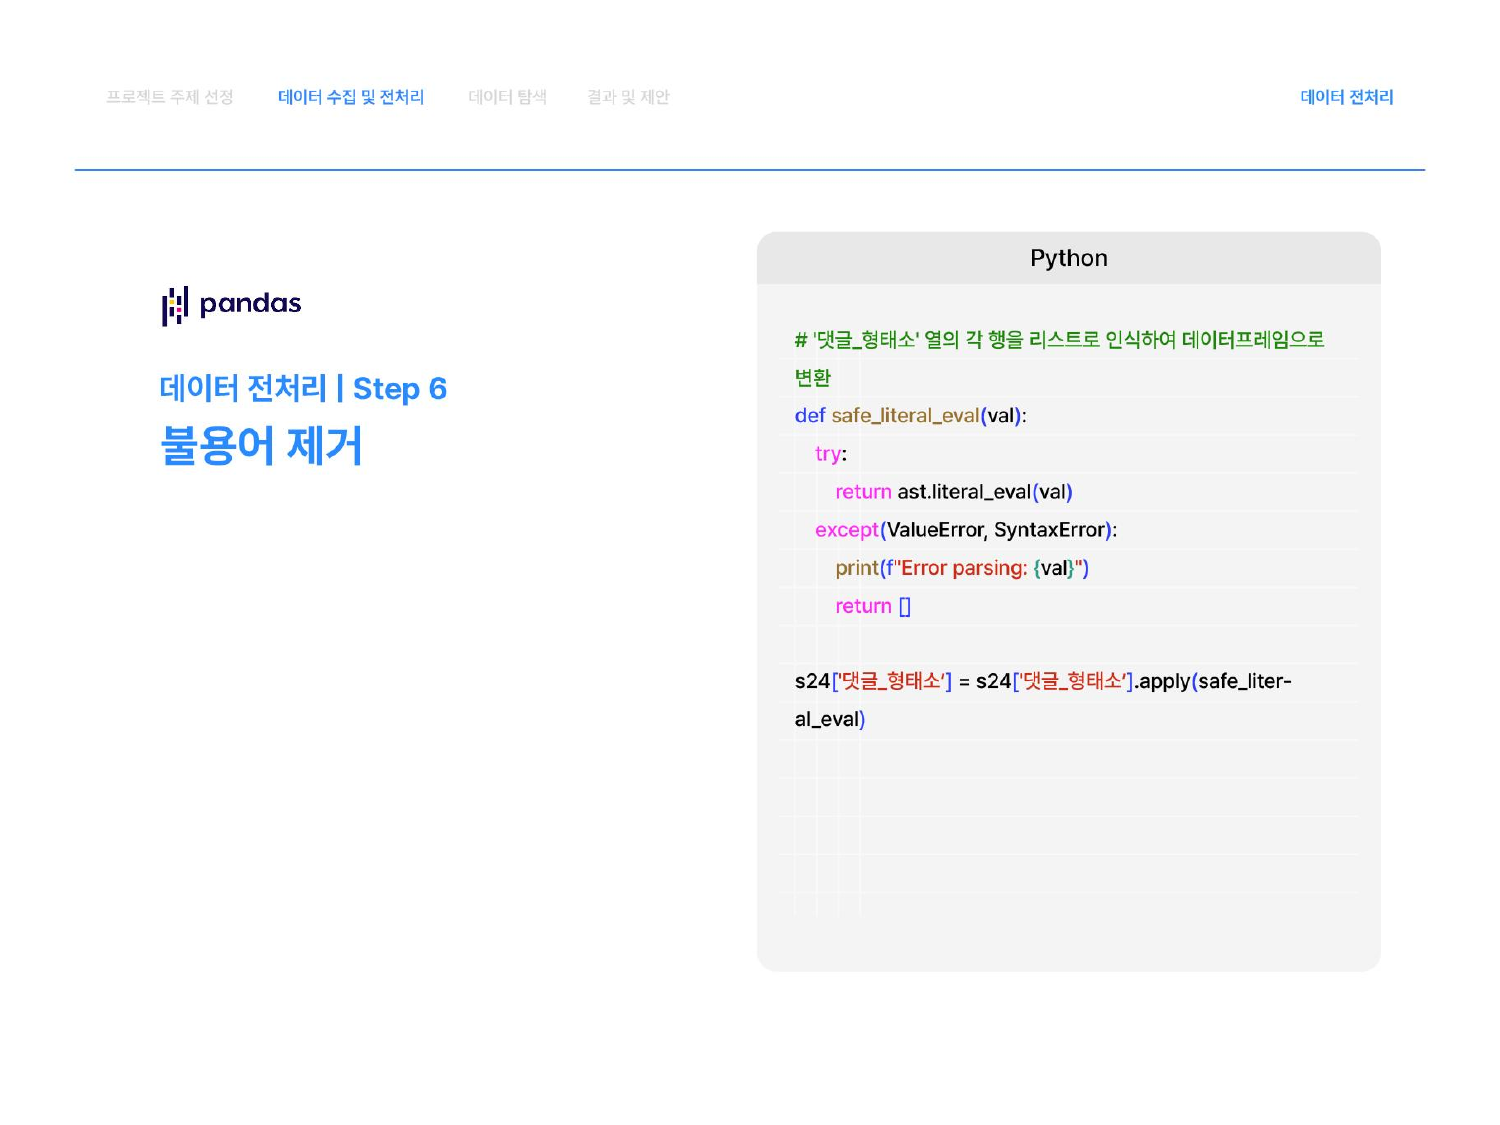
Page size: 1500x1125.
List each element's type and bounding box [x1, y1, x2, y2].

picture [24, 24, 1476, 1051]
